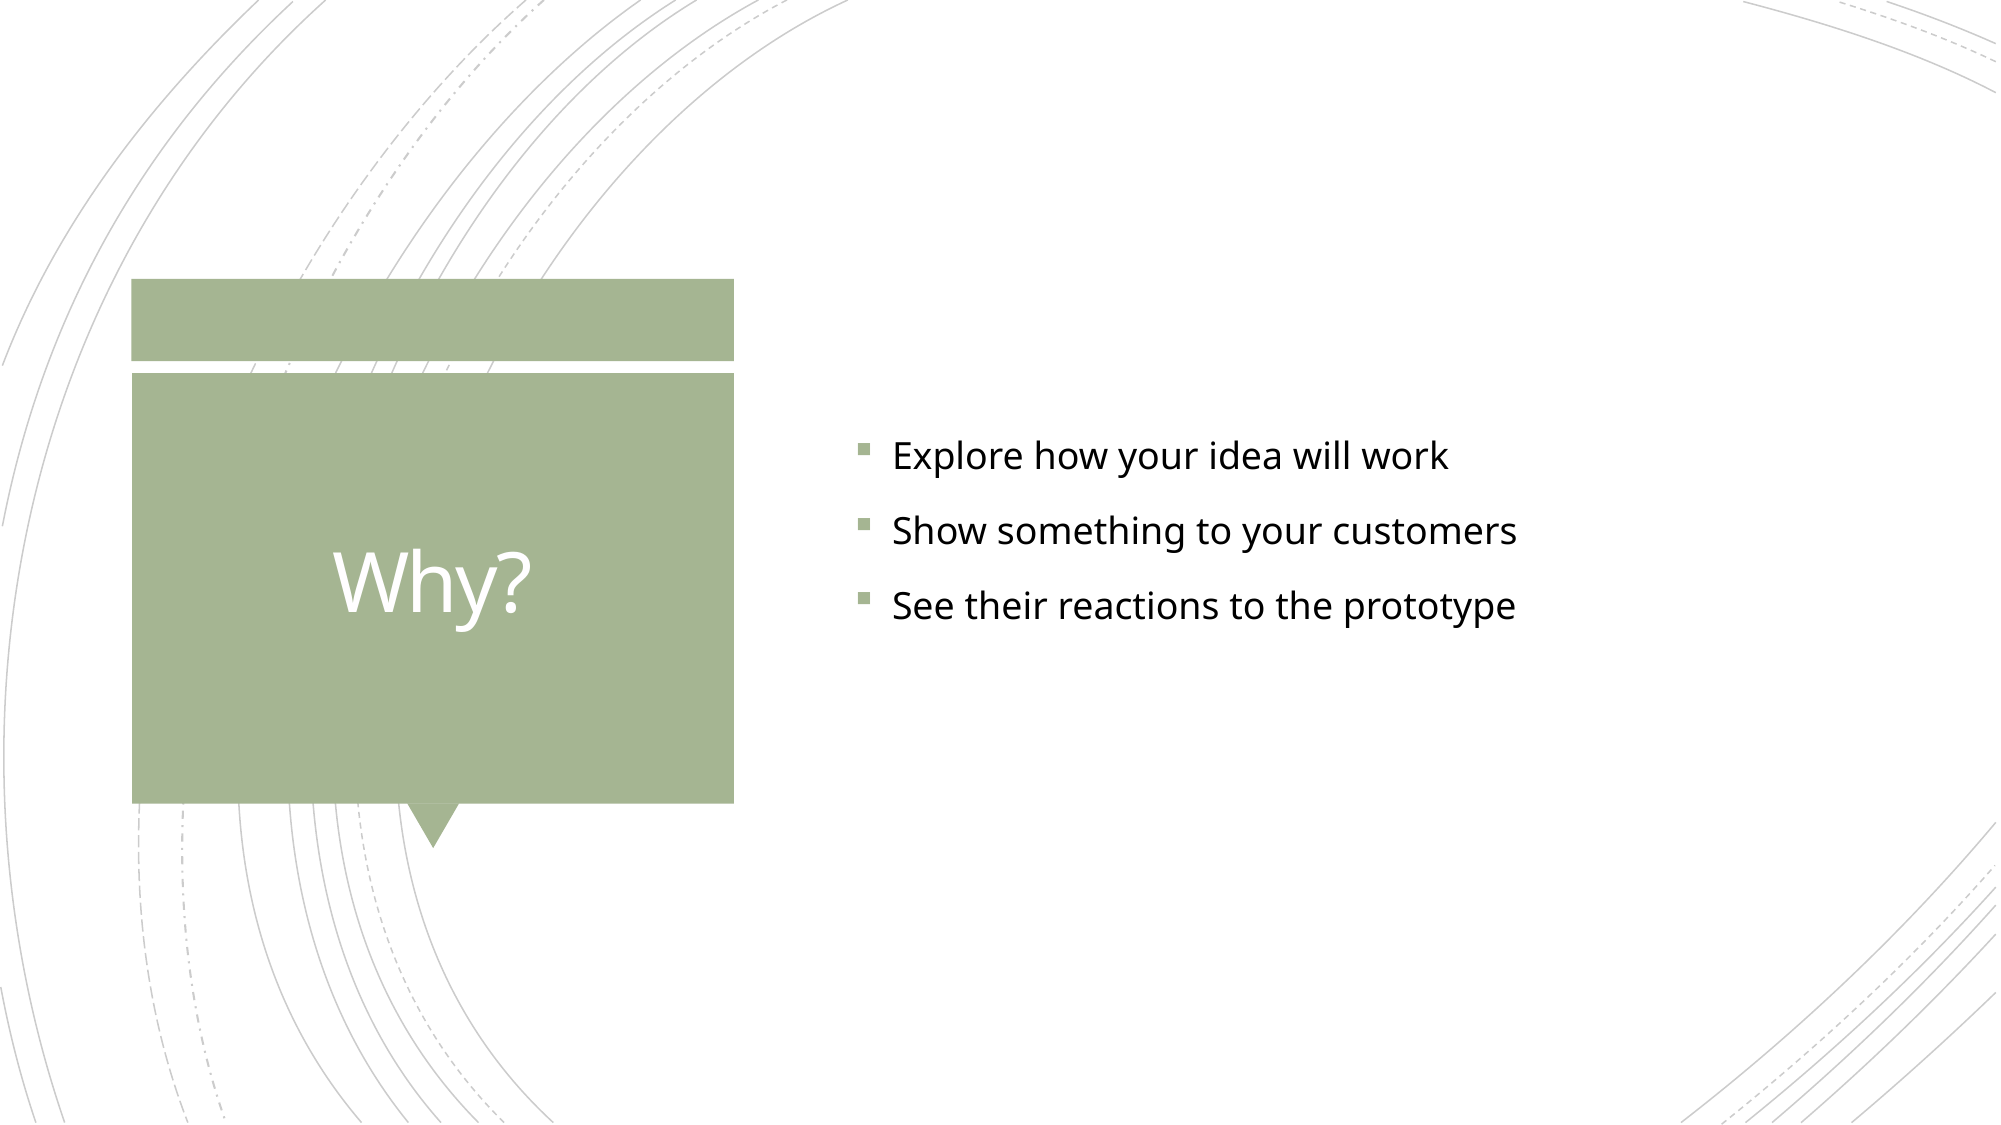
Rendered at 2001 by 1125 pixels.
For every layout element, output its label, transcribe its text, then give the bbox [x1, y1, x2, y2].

list Explore how your idea will work Show something to your customers See their reactions to the prototype [839, 131, 1871, 993]
title Why? [145, 385, 720, 789]
